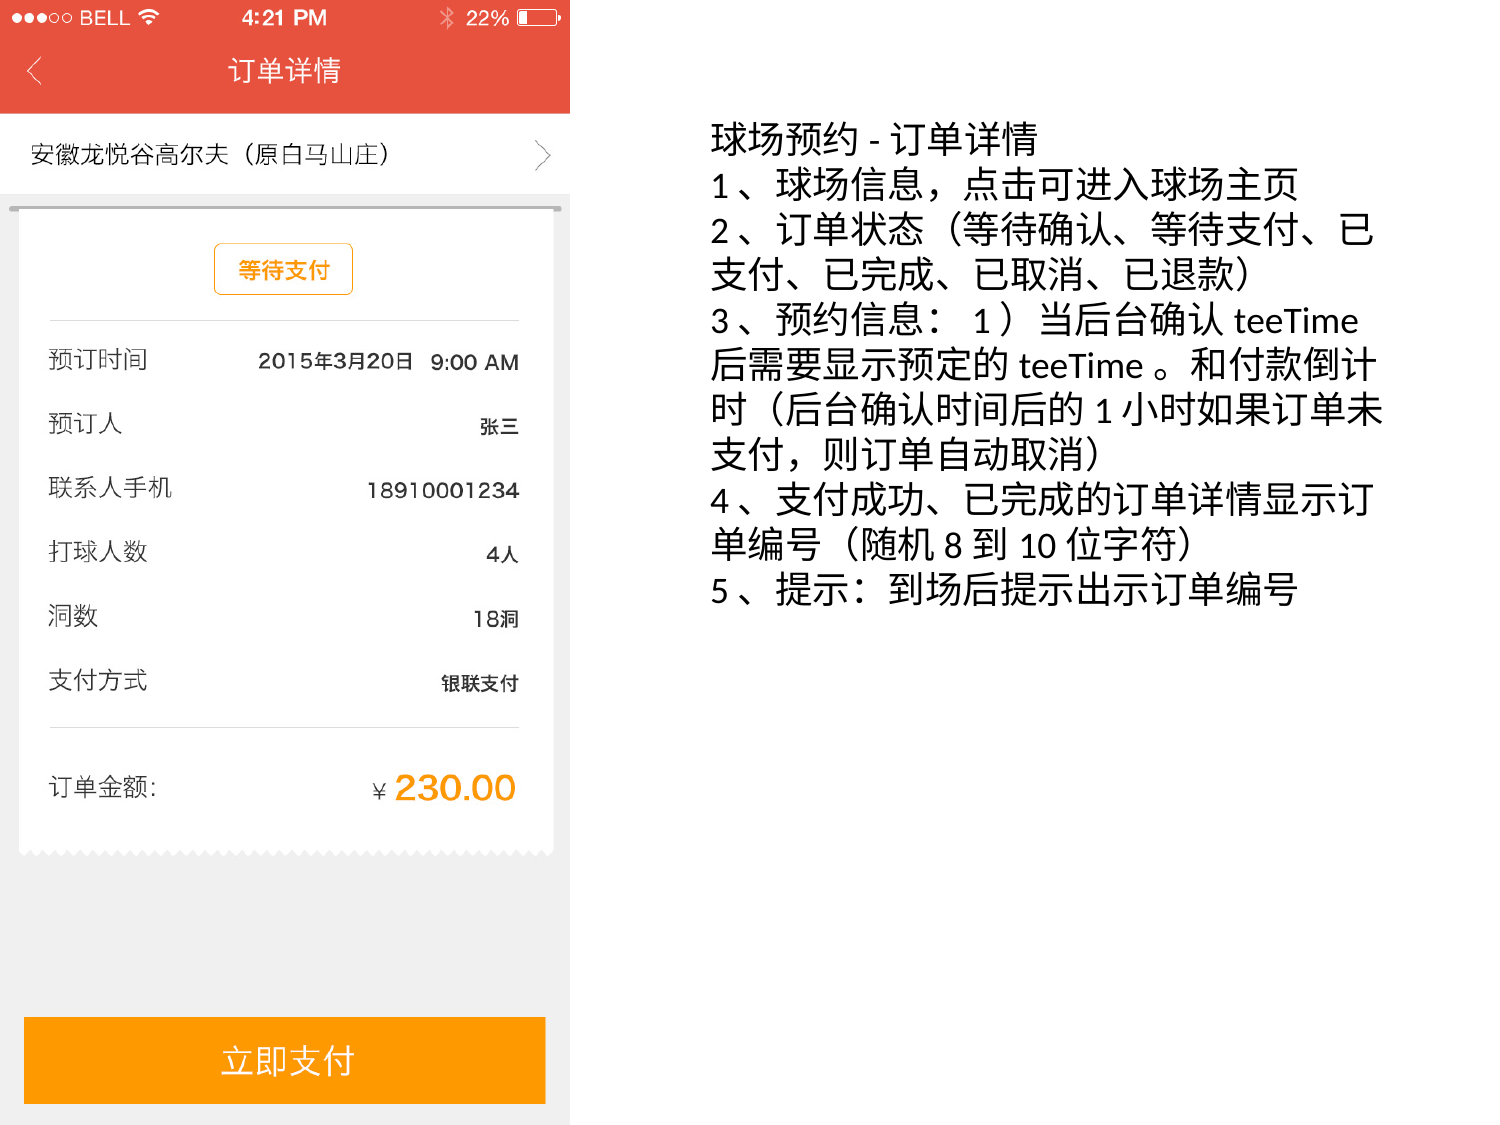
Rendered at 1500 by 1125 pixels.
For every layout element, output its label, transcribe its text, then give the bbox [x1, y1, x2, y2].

text_box 球场预约-订单详情 1、球场信息，点击可进入球场主页 2、订单状态（等待确认、等待支付、已支付、已完成、已取消、已退款） 3、预约信息：1）当后台确认teeTime后需要显示预定的teeTime。和付款倒计时（后台确认时间后的1小时如果订单未支付，则订单自动取消） 4、支付成功、已完成的订单详情显示订单编号（随机8到10位字符） 5、提示：到场后提示出示订单编号 [695, 108, 1420, 754]
picture [0, 0, 570, 1125]
